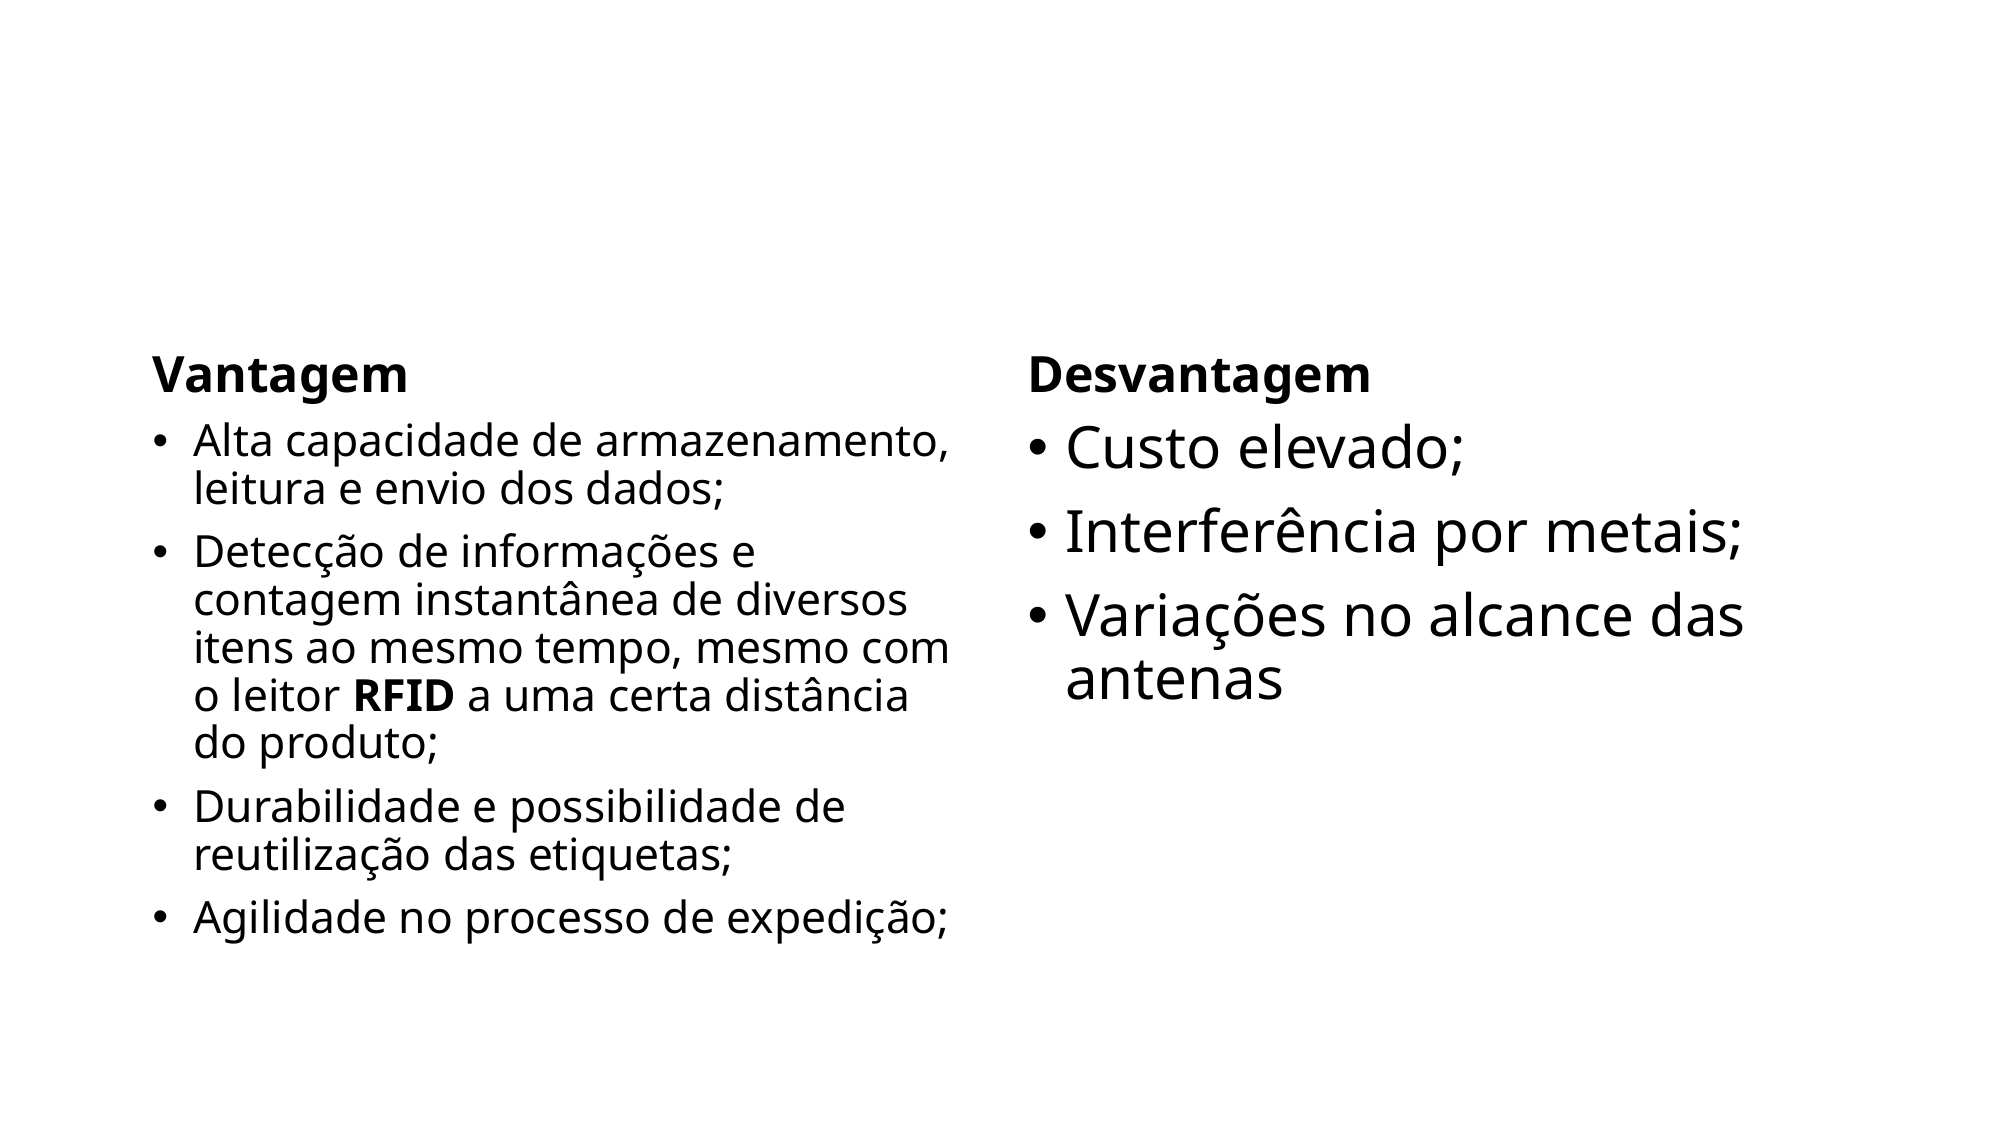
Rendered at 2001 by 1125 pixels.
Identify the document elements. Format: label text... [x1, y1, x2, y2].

list Desvantagem [1012, 275, 1863, 410]
list Custo elevado; Interferência por metais; Variações no alcance das antenas [1012, 410, 1863, 1016]
list Vantagem [137, 275, 984, 410]
list Alta capacidade de armazenamento, leitura e envio dos dados; Detecção de informações e contagem instantânea de diversos itens ao mesmo tempo, mesmo com o leitor RFID a uma certa distância do produto; Durabilidade e possibilidade de reutilização das etiquetas; Agilidade no processo de expedição; [137, 410, 984, 1016]
